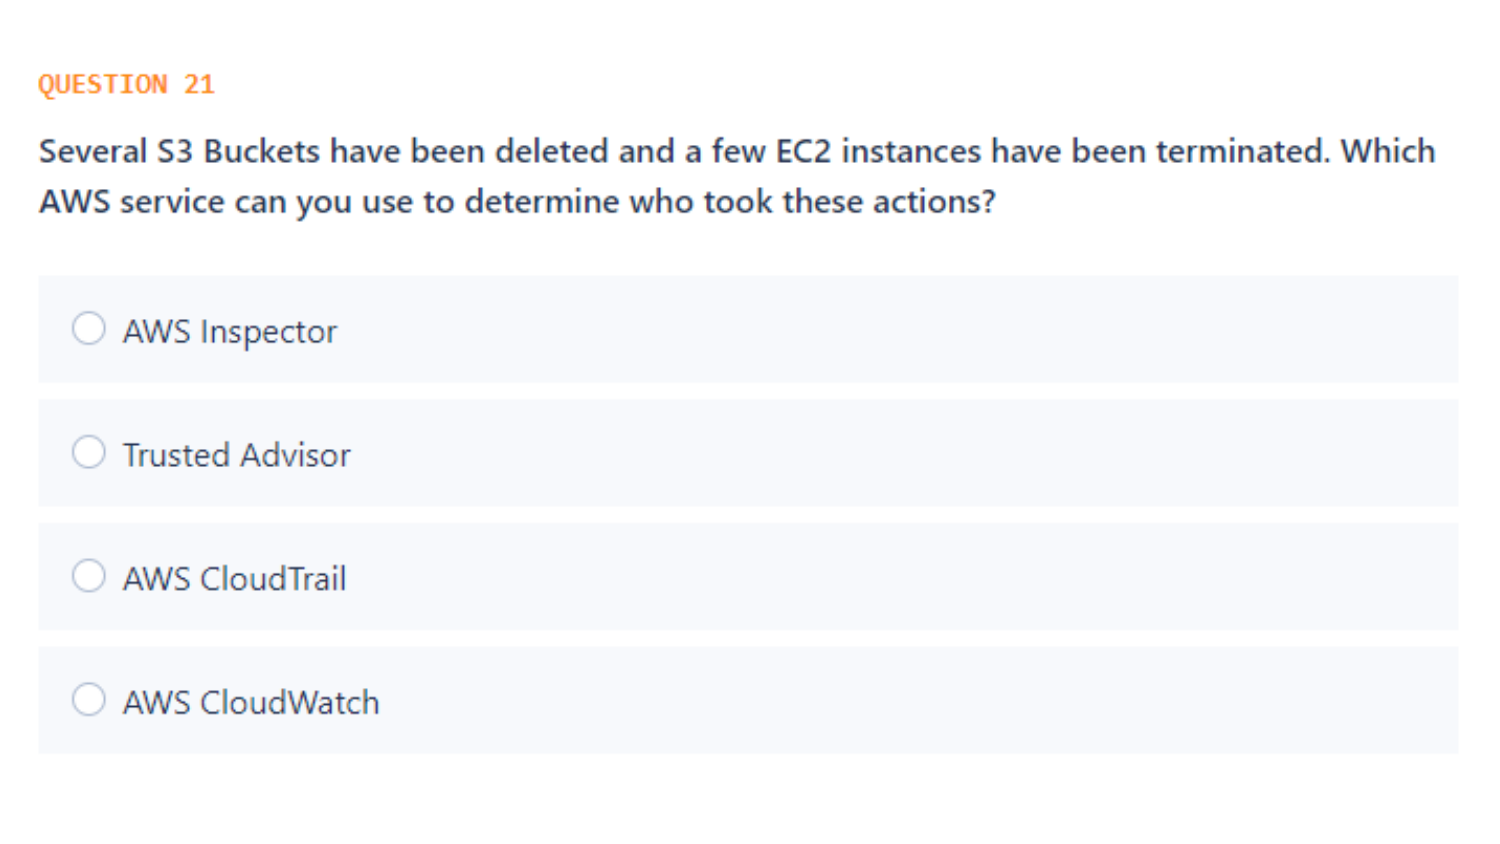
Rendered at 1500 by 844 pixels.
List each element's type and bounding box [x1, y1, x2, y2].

picture [14, 35, 1482, 792]
